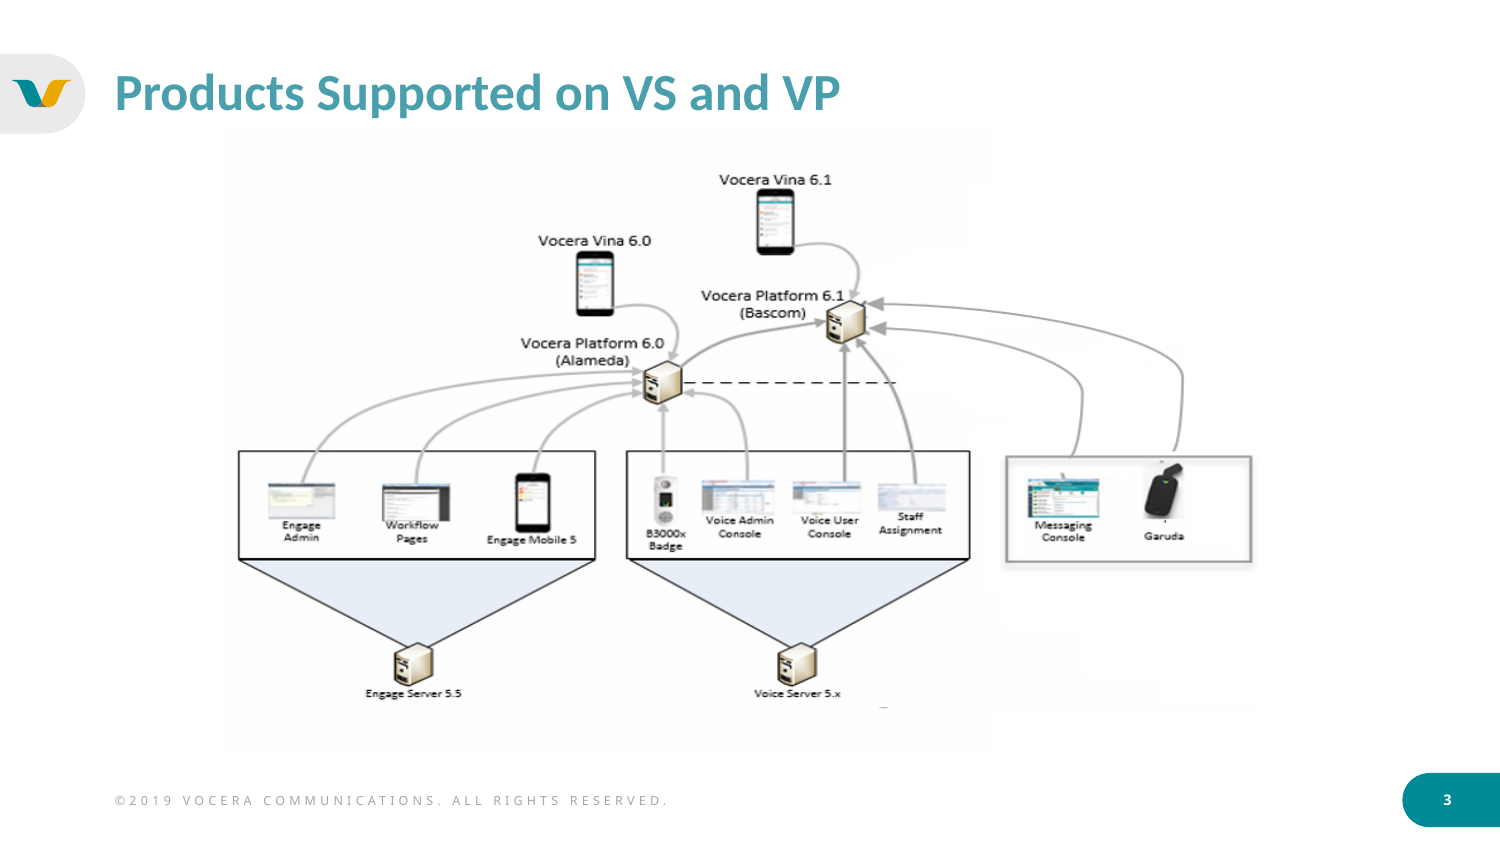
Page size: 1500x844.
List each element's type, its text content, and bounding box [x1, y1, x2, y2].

title Products Supported on VS and VP [114, 65, 1403, 123]
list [222, 126, 1276, 752]
